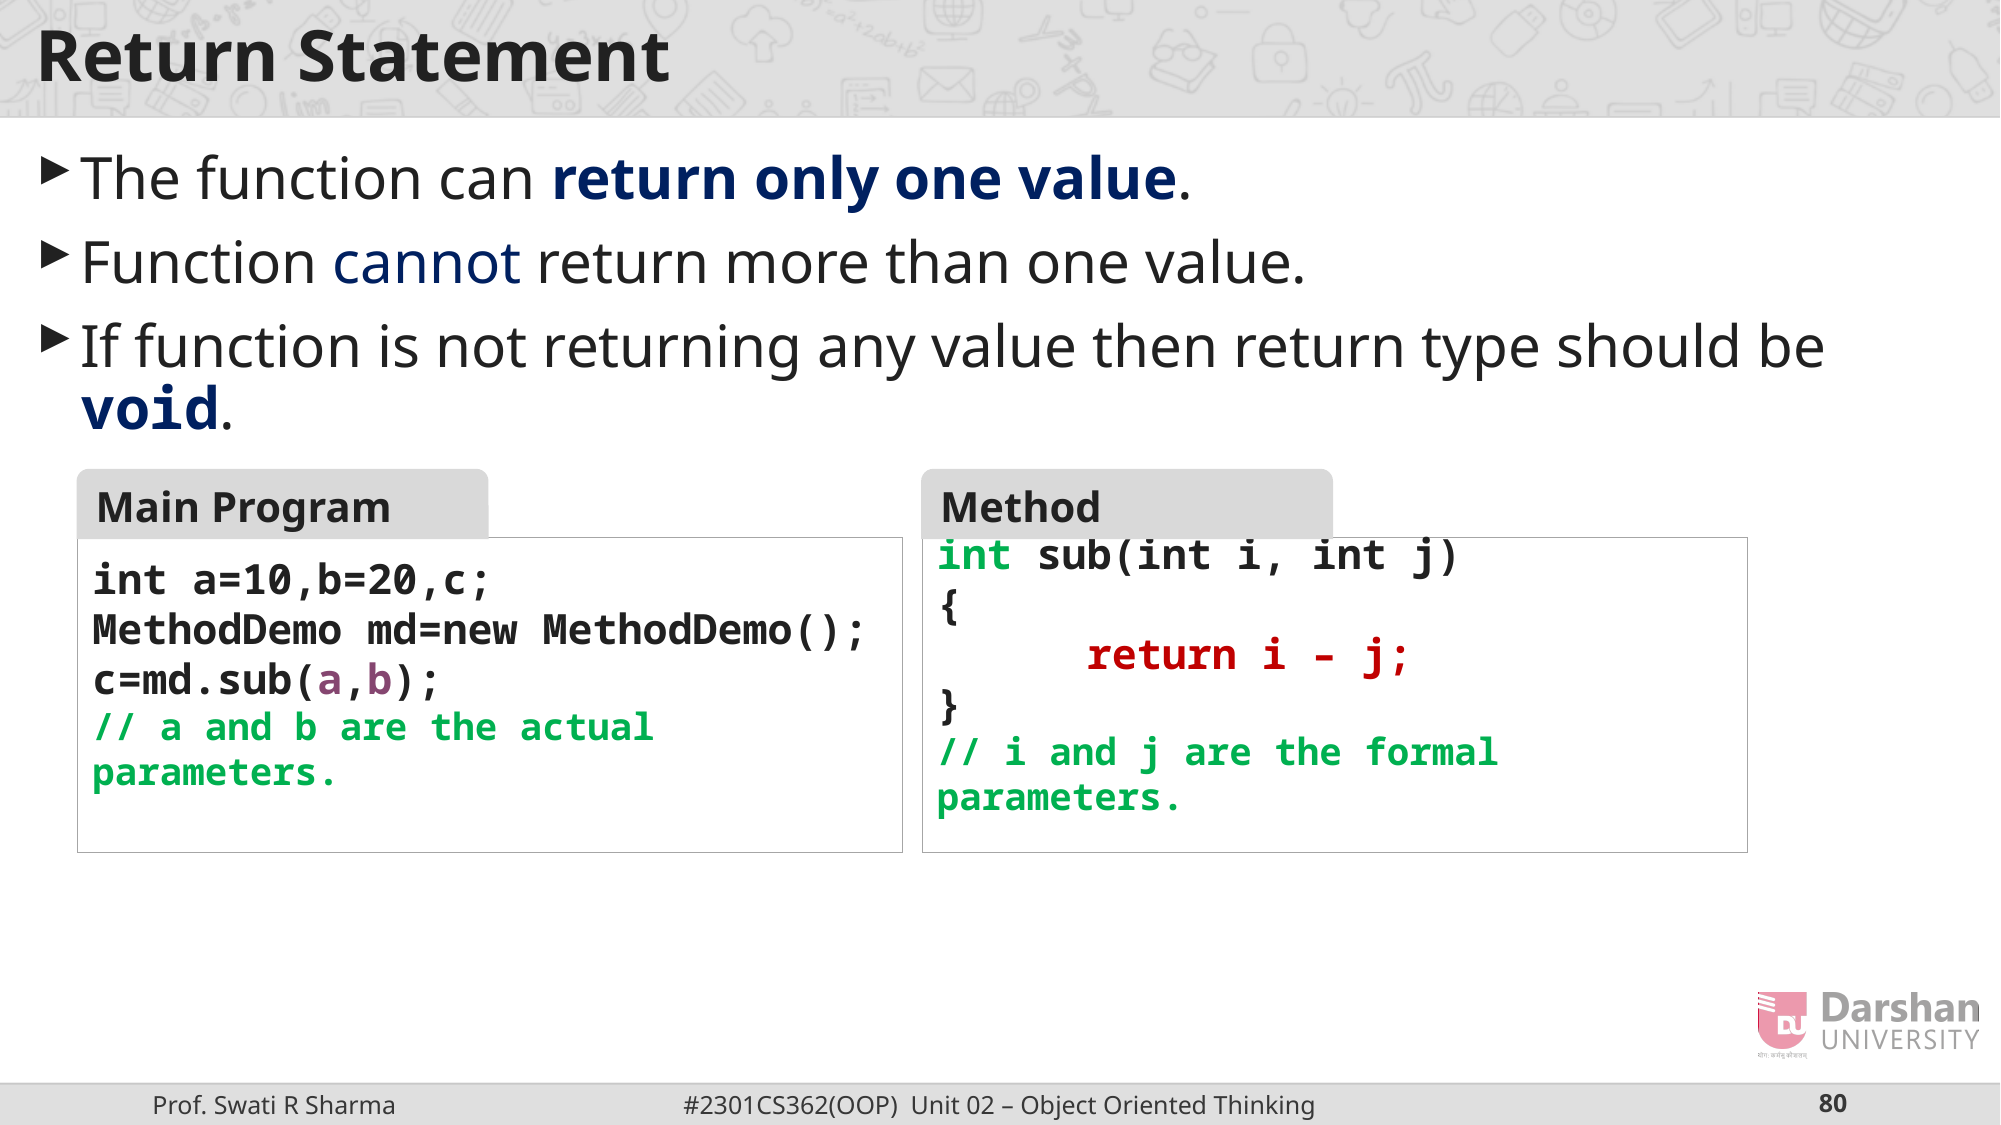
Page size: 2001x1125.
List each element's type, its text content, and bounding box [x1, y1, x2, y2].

list The function can return only one value. Function cannot return more than one value. If function is not returning any value then return type should be void. [21, 141, 1979, 1059]
text_box int sub(int i, int j) { return i – j; } // i and j are the formal parameters. [922, 537, 1748, 853]
title Return Statement [0, 0, 2000, 117]
text_box int a=10,b=20,c; MethodDemo md=new MethodDemo(); c=md.sub(a,b); // a and b are the actual parameters. [77, 537, 903, 853]
text_box Method [921, 468, 1334, 540]
text_box Main Program [76, 468, 489, 540]
